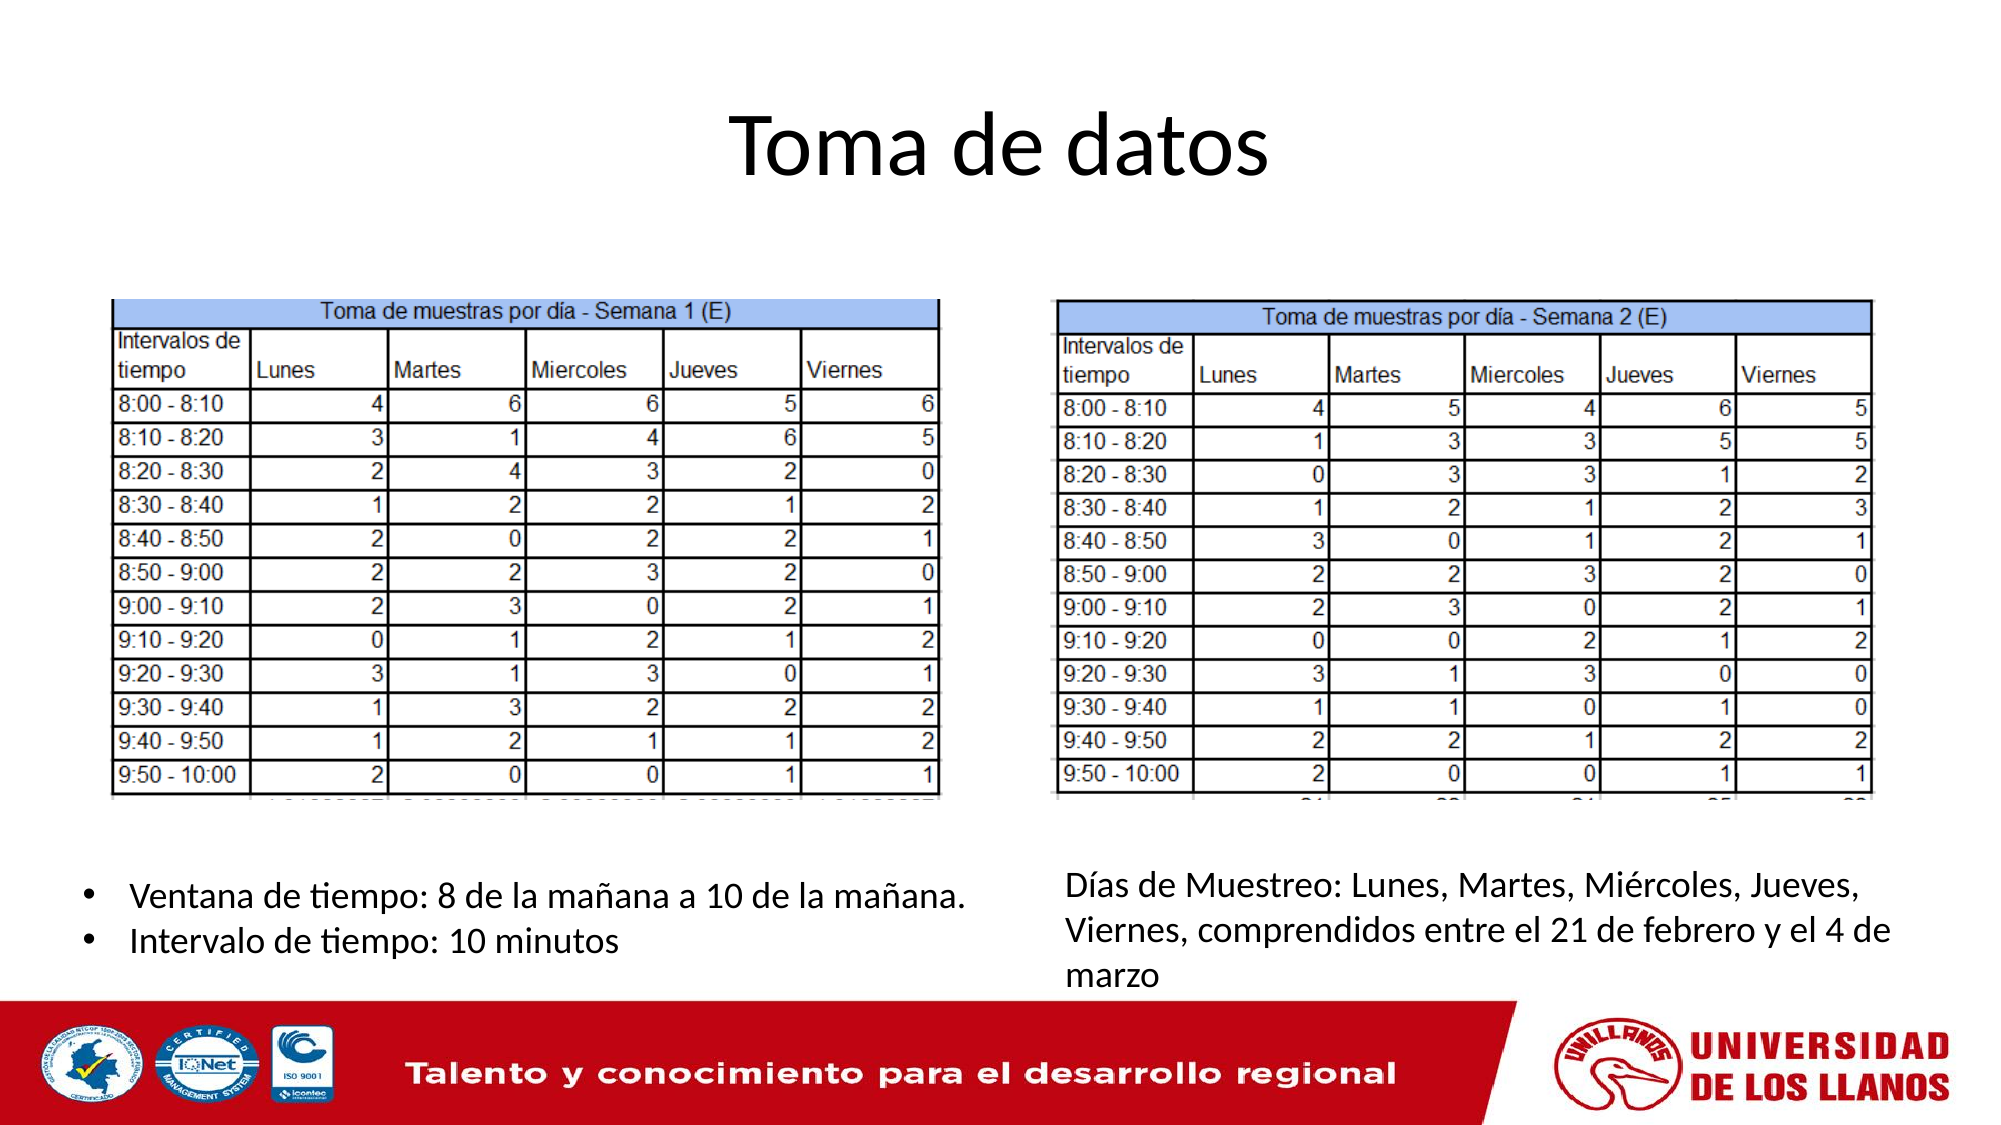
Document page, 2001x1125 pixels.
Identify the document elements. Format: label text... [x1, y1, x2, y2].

text_box Días de Muestreo: Lunes, Martes, Miércoles, Jueves, Viernes, comprendidos entre el 21 de febrero y el 4 de marzo [1050, 852, 1947, 1003]
picture [0, 0, 2001, 1125]
text_box Ventana de tiempo: 8 de la mañana a 10 de la mañana. Intervalo de tiempo: 10 minutos [67, 863, 993, 969]
title Toma de datos [99, 45, 1900, 233]
